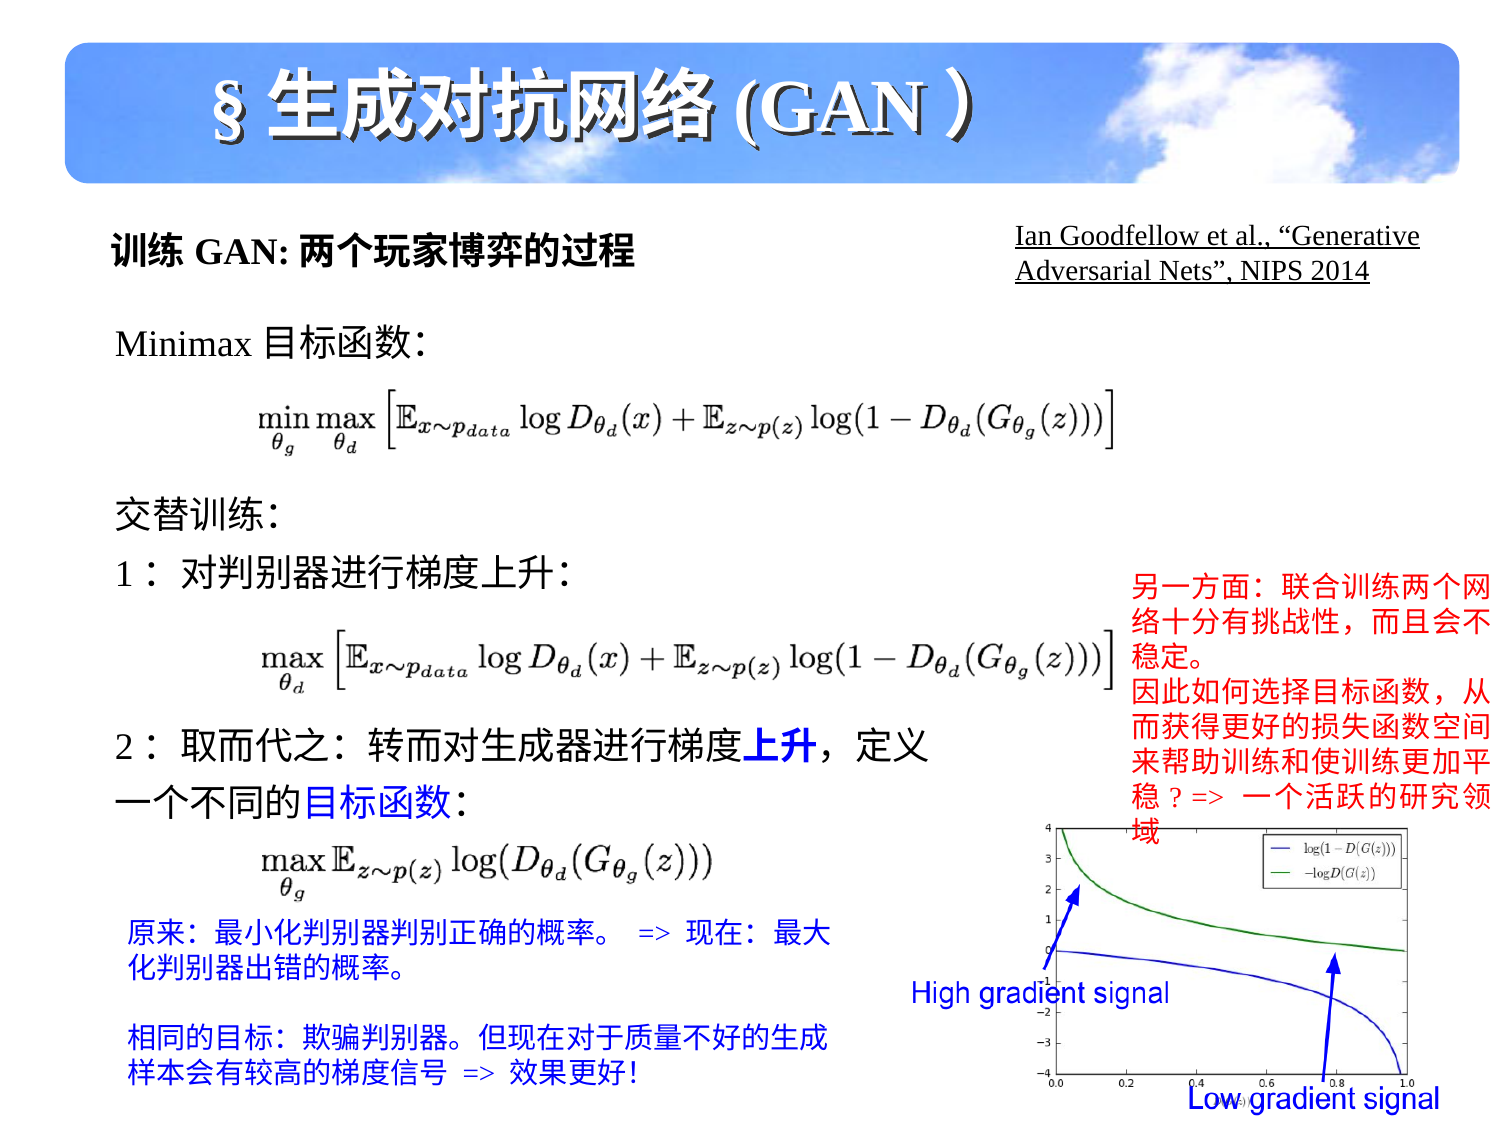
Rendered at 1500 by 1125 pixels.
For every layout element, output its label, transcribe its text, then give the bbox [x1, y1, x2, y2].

picture [903, 817, 1452, 1125]
text_box 原来：最小化判别器判别正确的概率。 => 现在：最大化判别器出错的概率。 相同的目标：欺骗判别器。但现在对于质量不好的生成样本会有较高的梯度信号 => 效果更好！ [112, 907, 856, 1097]
picture [64, 42, 1460, 184]
picture [253, 625, 1117, 699]
text_box 另一方面：联合训练两个网络十分有挑战性，而且会不稳定。 因此如何选择目标函数，从而获得更好的损失函数空间来帮助训练和使训练更加平稳? => 一个活跃的研究领域 [1116, 560, 1500, 856]
picture [253, 838, 715, 906]
text_box Minimax目标函数： 交替训练： 1：对判别器进行梯度上升： 2：取而代之：转而对生成器进行梯度上升，定义 一个不同的目标函数： [100, 311, 1341, 832]
picture [253, 385, 1117, 459]
title §生成对抗网络(GAN） [194, 42, 1408, 161]
text_box 训练GAN:两个玩家博弈的过程 [95, 219, 652, 325]
text_box Ian Goodfellow et al., “Generative Adversarial Nets”, NIPS 2014 [1000, 208, 1500, 294]
